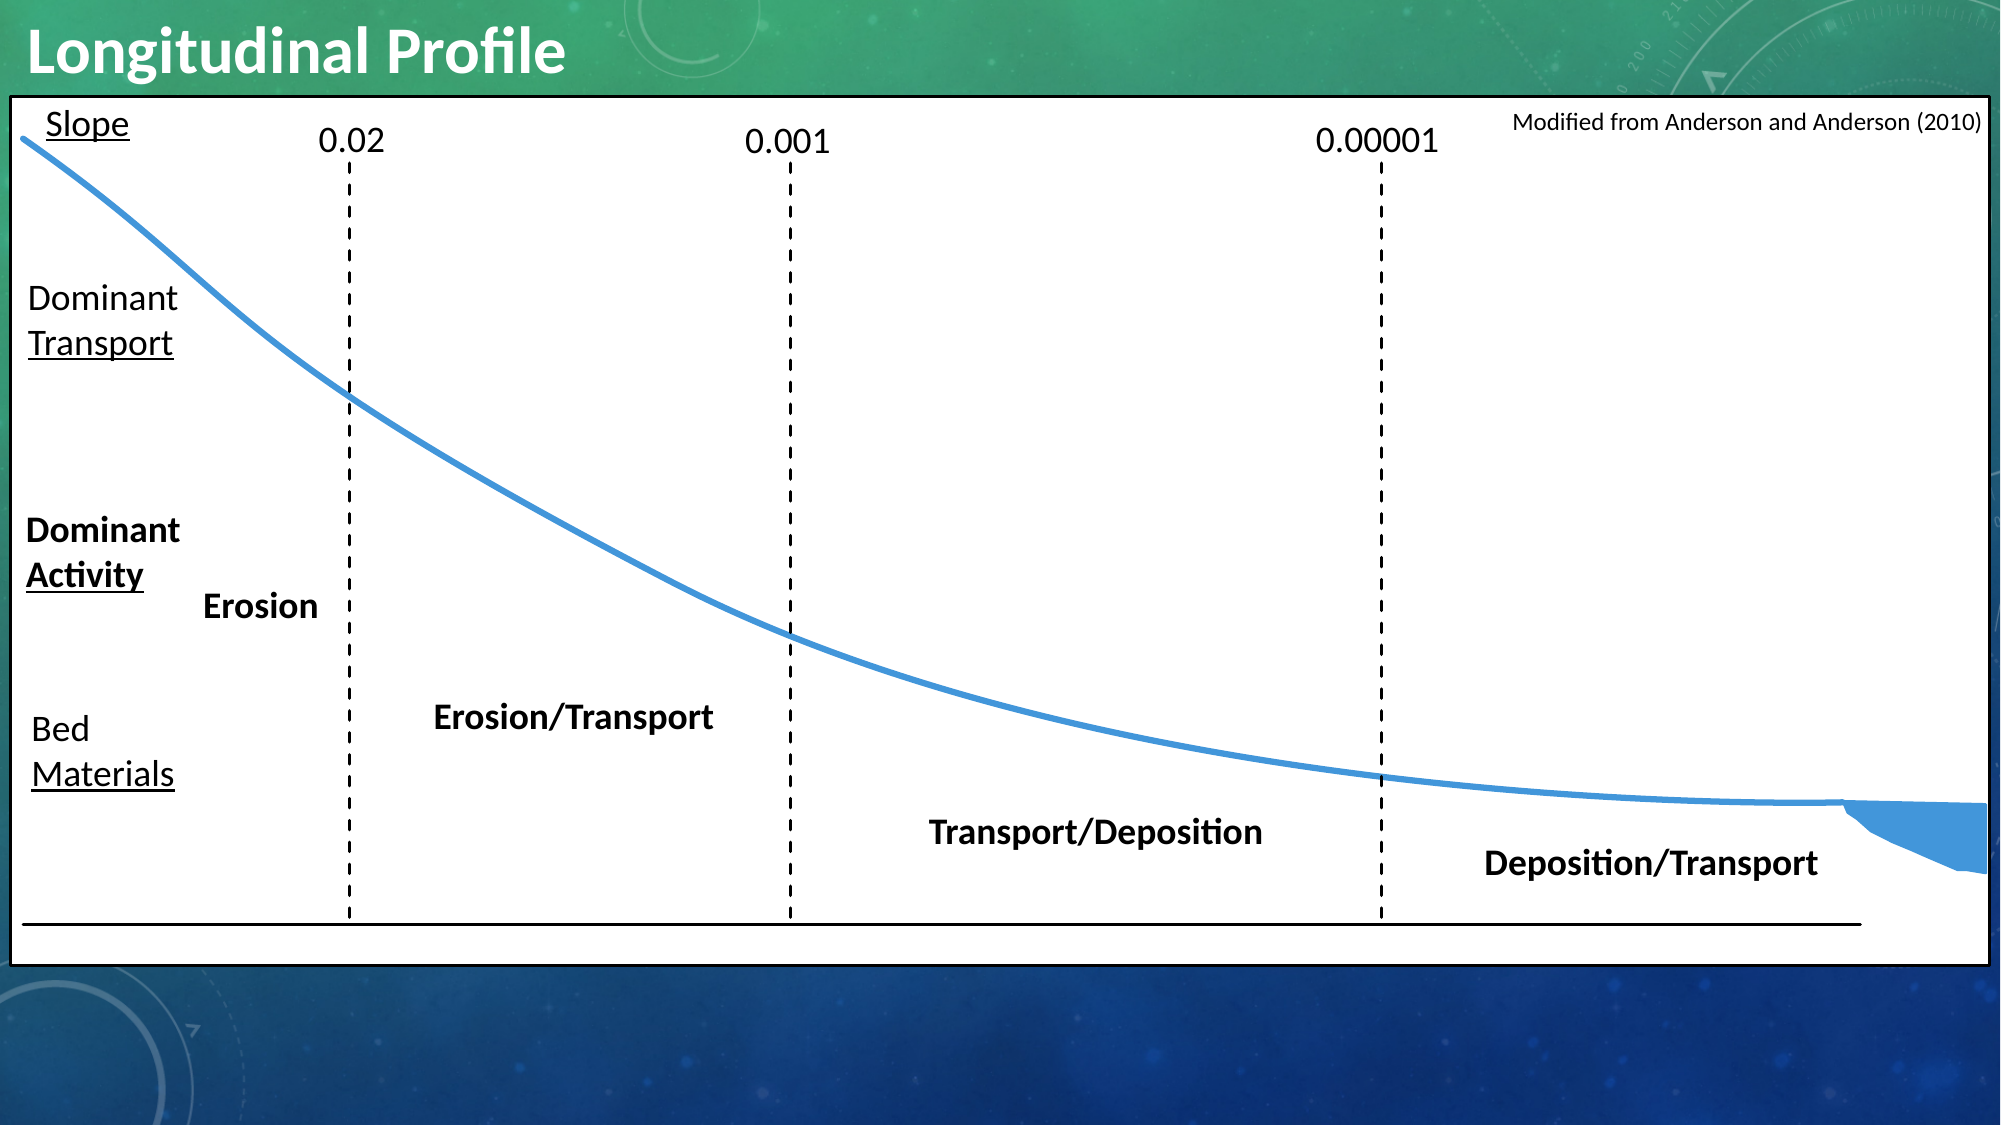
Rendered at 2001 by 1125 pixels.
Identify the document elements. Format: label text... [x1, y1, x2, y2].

text_box [21, 137, 30, 146]
text_box Boulders [9, 95, 1991, 967]
text_box Slope [30, 95, 145, 152]
text_box [795, 420, 1376, 778]
text_box Longitudinal Profile [13, 0, 584, 95]
text_box 0.001 [730, 108, 846, 169]
text_box Bed Materials [16, 696, 190, 802]
text_box [1841, 799, 1988, 875]
text_box Transport/Deposition [913, 799, 1279, 860]
text_box Dominant Activity [11, 498, 196, 603]
text_box Modified from Anderson and Anderson (2010) [1497, 98, 1999, 144]
text_box [354, 259, 785, 636]
picture [0, 0, 2001, 1125]
text_box 0.00001 [1301, 108, 1455, 168]
text_box [1386, 635, 1842, 805]
text_box [39, 152, 344, 395]
text_box Dominant Transport [13, 265, 194, 371]
text_box Erosion [188, 573, 334, 634]
text_box 0.02 [303, 108, 400, 168]
text_box Erosion/Transport [418, 684, 730, 745]
text_box Deposition/Transport [1469, 831, 1835, 891]
